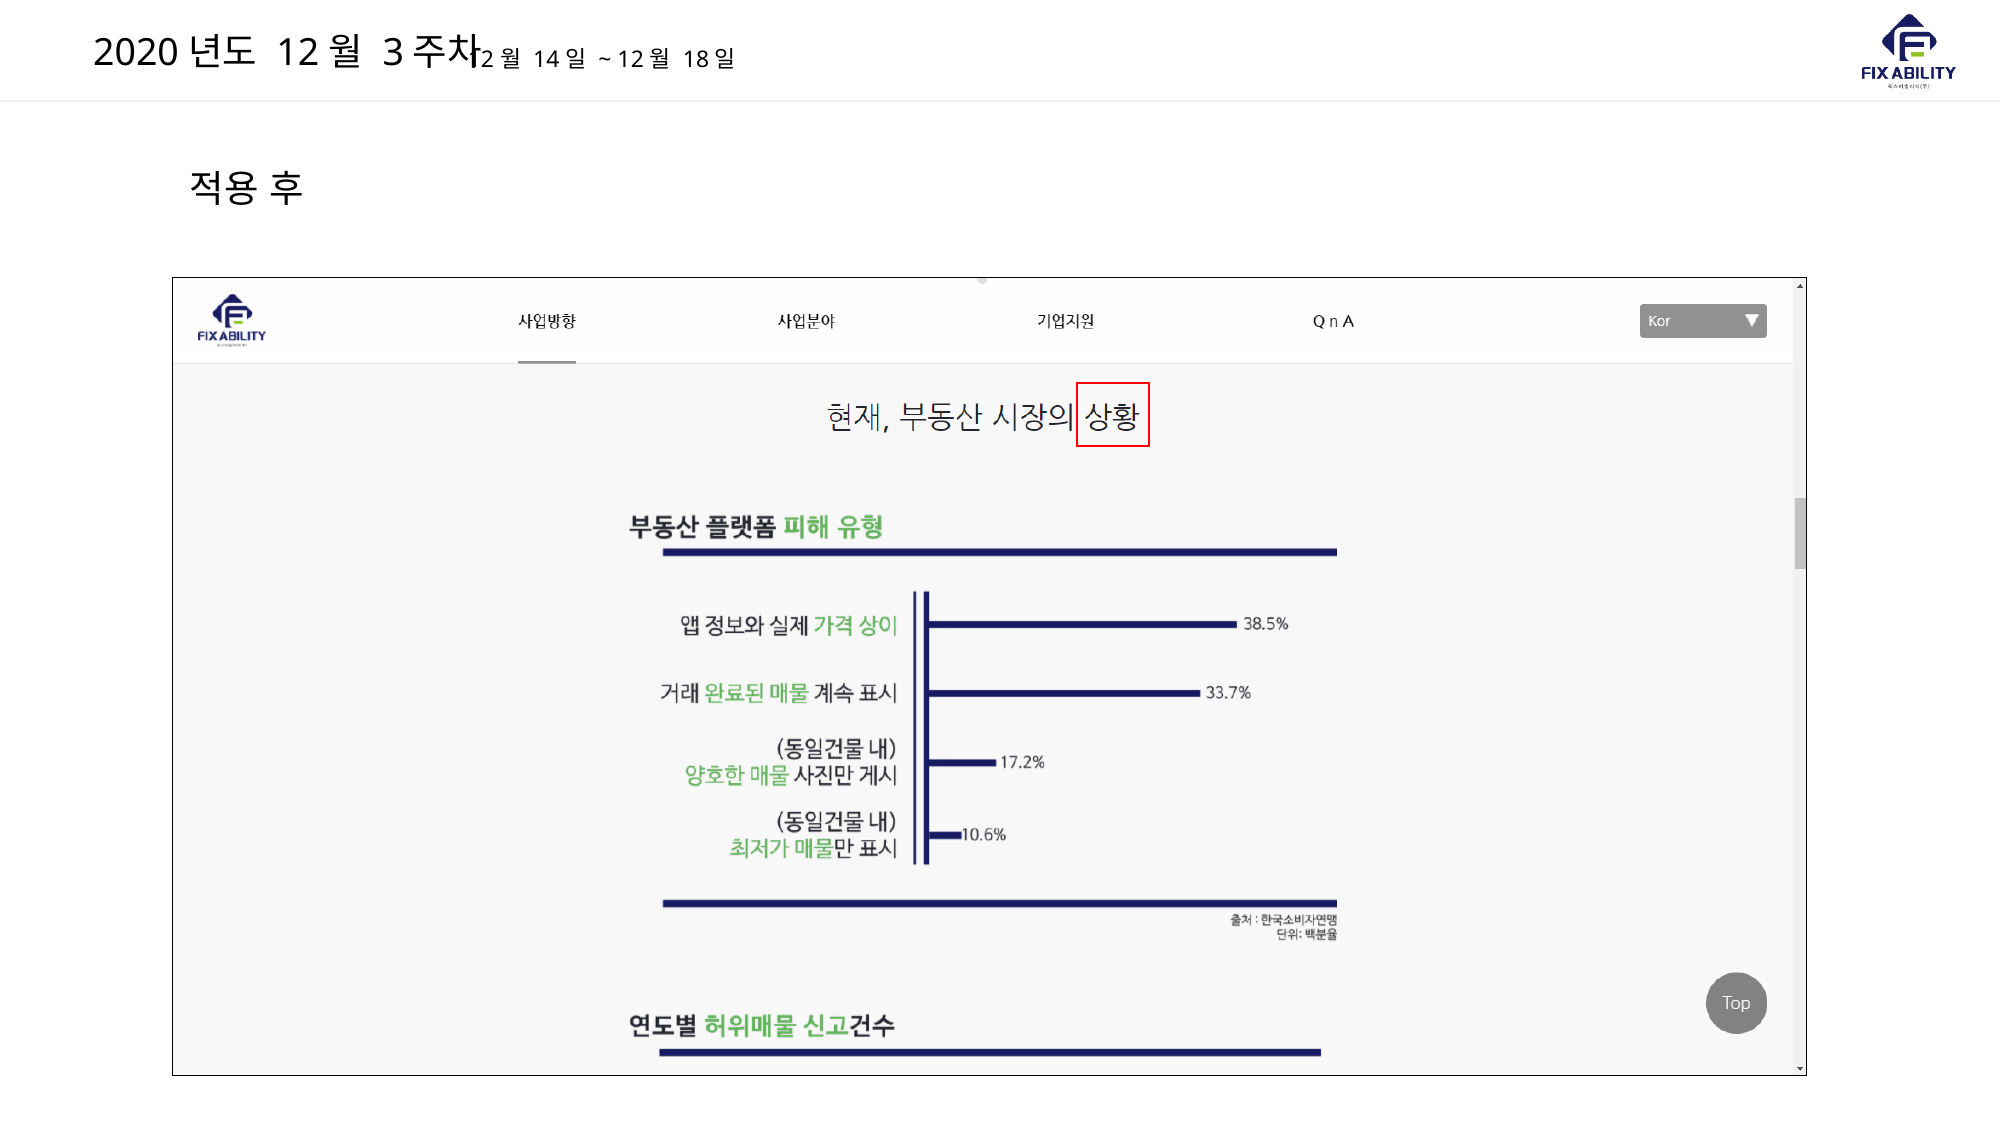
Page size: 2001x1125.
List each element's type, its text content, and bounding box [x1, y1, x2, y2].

picture [1816, 0, 2000, 103]
text_box 12월 14일 ~ 12월 18일 [453, 37, 751, 80]
text_box 적용 후 [175, 158, 319, 218]
text_box 2020년도 12월 3주차 [78, 20, 508, 80]
picture [172, 277, 1807, 1076]
